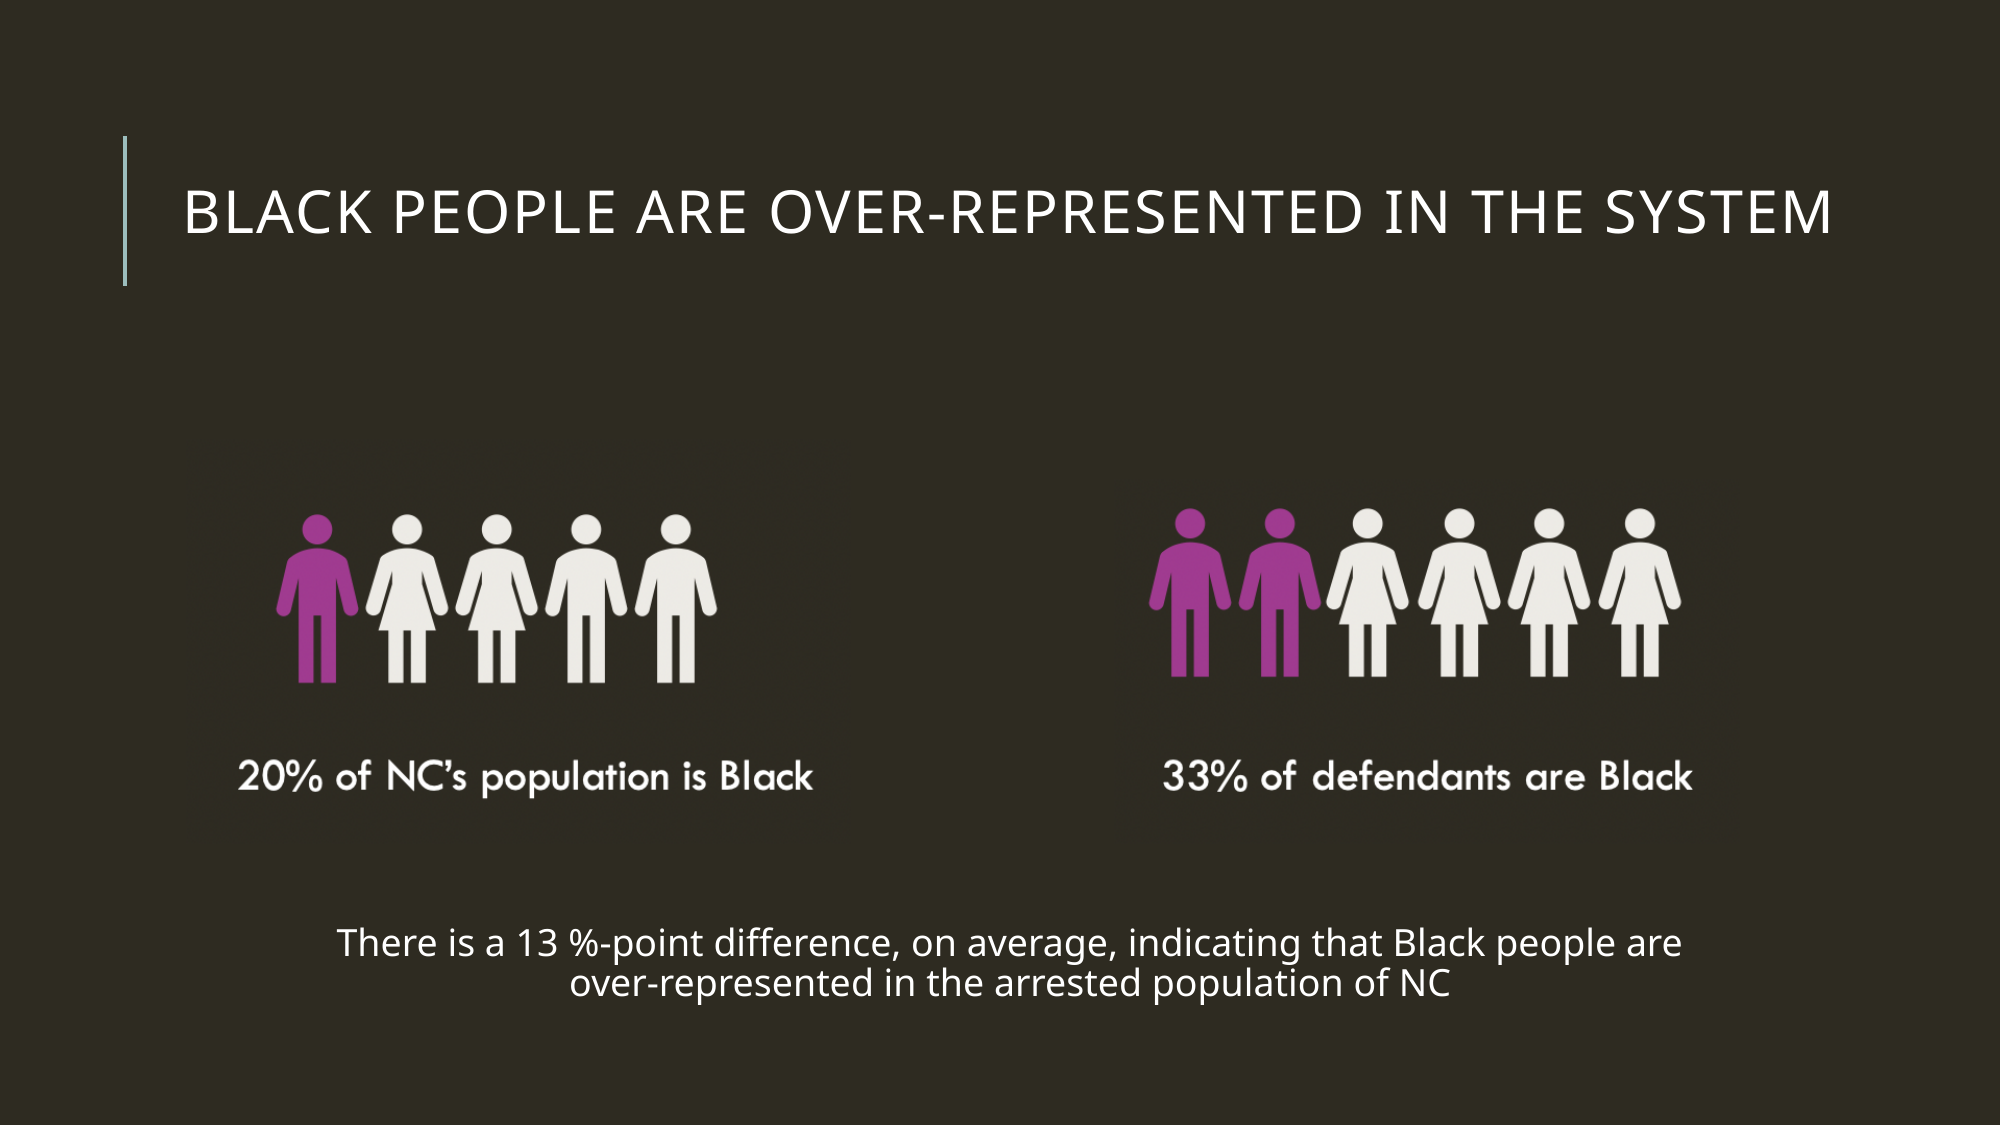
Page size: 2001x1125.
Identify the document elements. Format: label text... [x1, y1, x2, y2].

title Black people are over-represented in the system [168, 150, 1855, 282]
list There is a 13 %-point difference, on average, indicating that Black people are over-represented in the arrested population of NC [279, 916, 1721, 1032]
picture [1114, 478, 1740, 844]
picture [185, 439, 852, 844]
